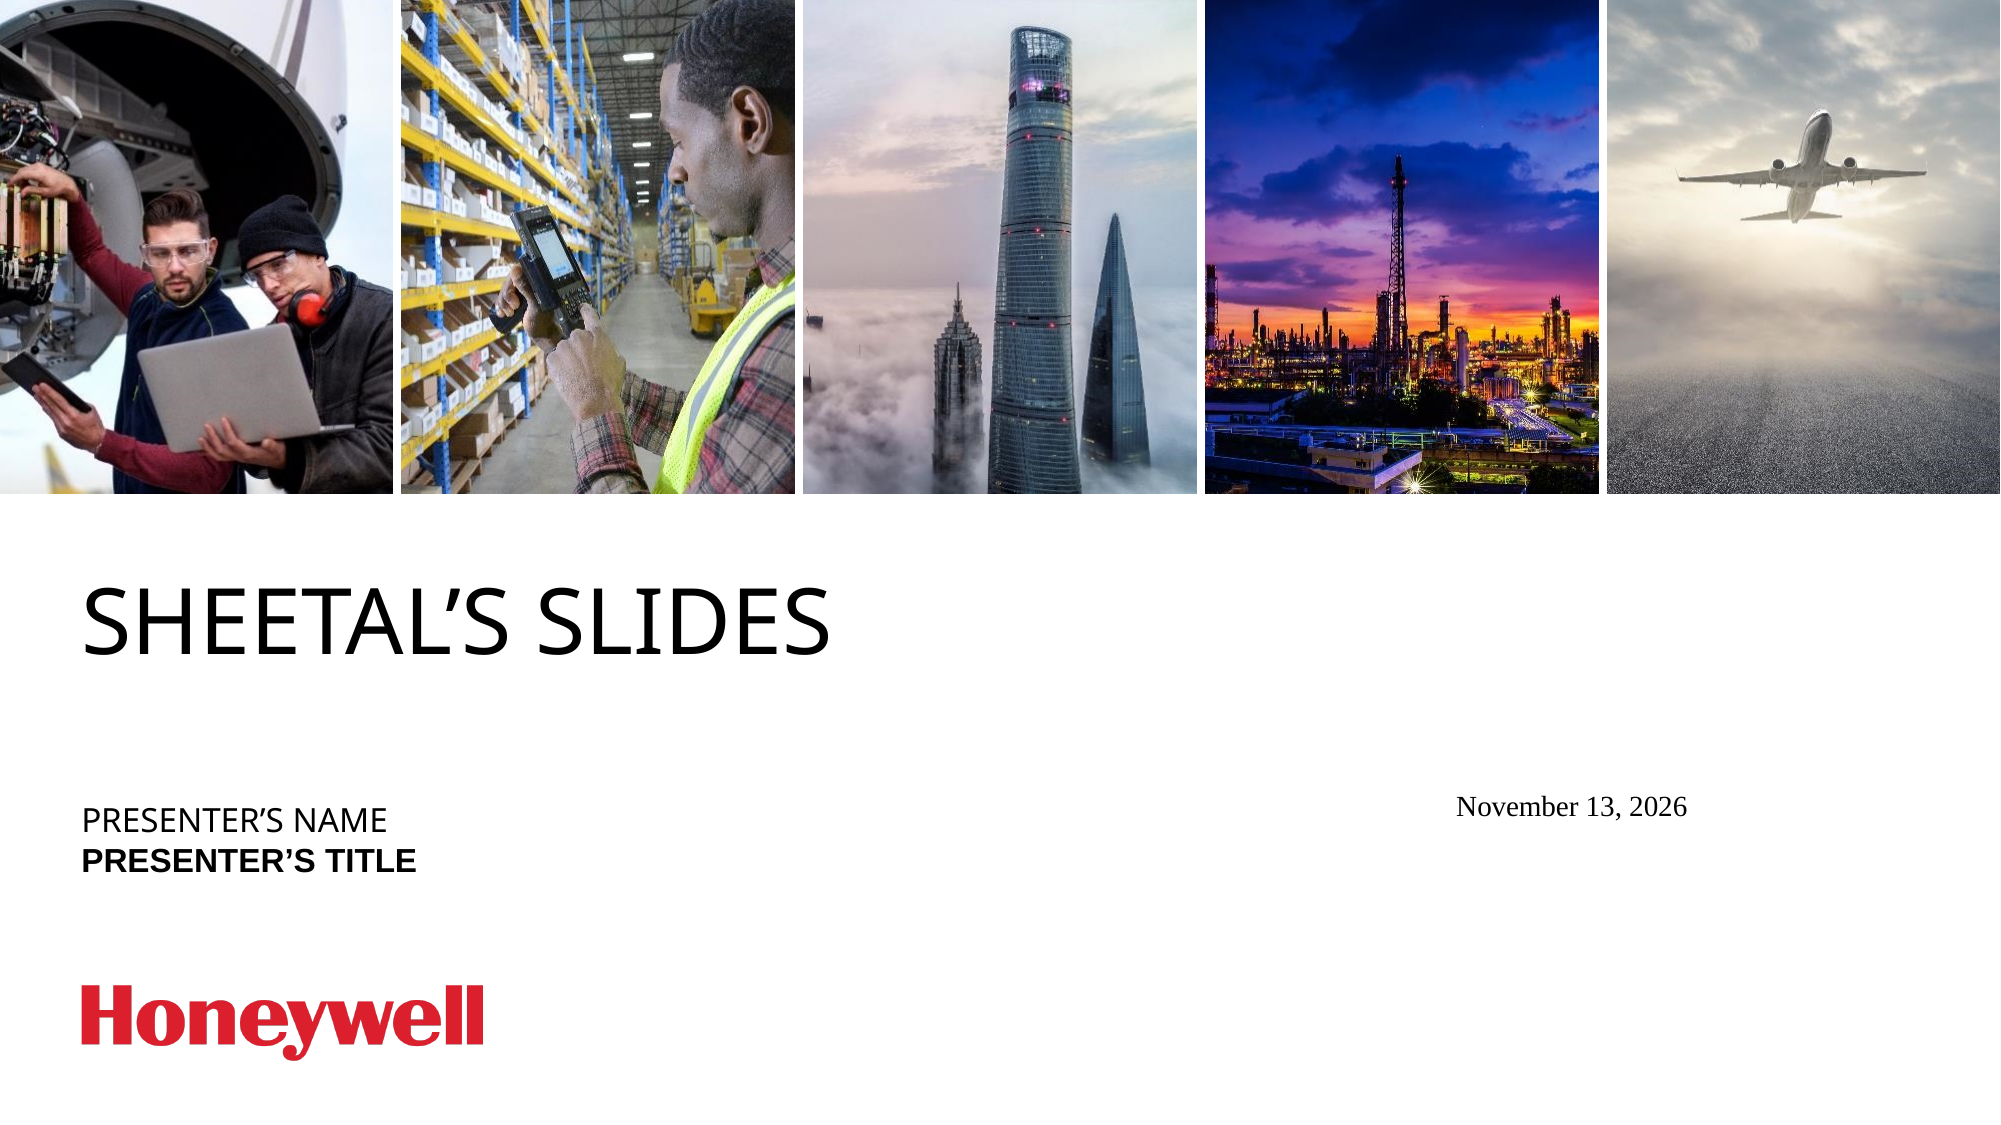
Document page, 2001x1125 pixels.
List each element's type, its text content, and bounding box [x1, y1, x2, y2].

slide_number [1456, 787, 1919, 828]
picture [1205, 0, 1599, 494]
picture [0, 0, 393, 494]
picture [1607, 0, 2000, 494]
title Sheetal’s SLIDES [81, 562, 1919, 674]
subtitle Presenter’s Name Presenter’s Title [81, 799, 544, 911]
picture [401, 0, 795, 494]
picture [81, 985, 483, 1061]
picture [803, 0, 1197, 494]
